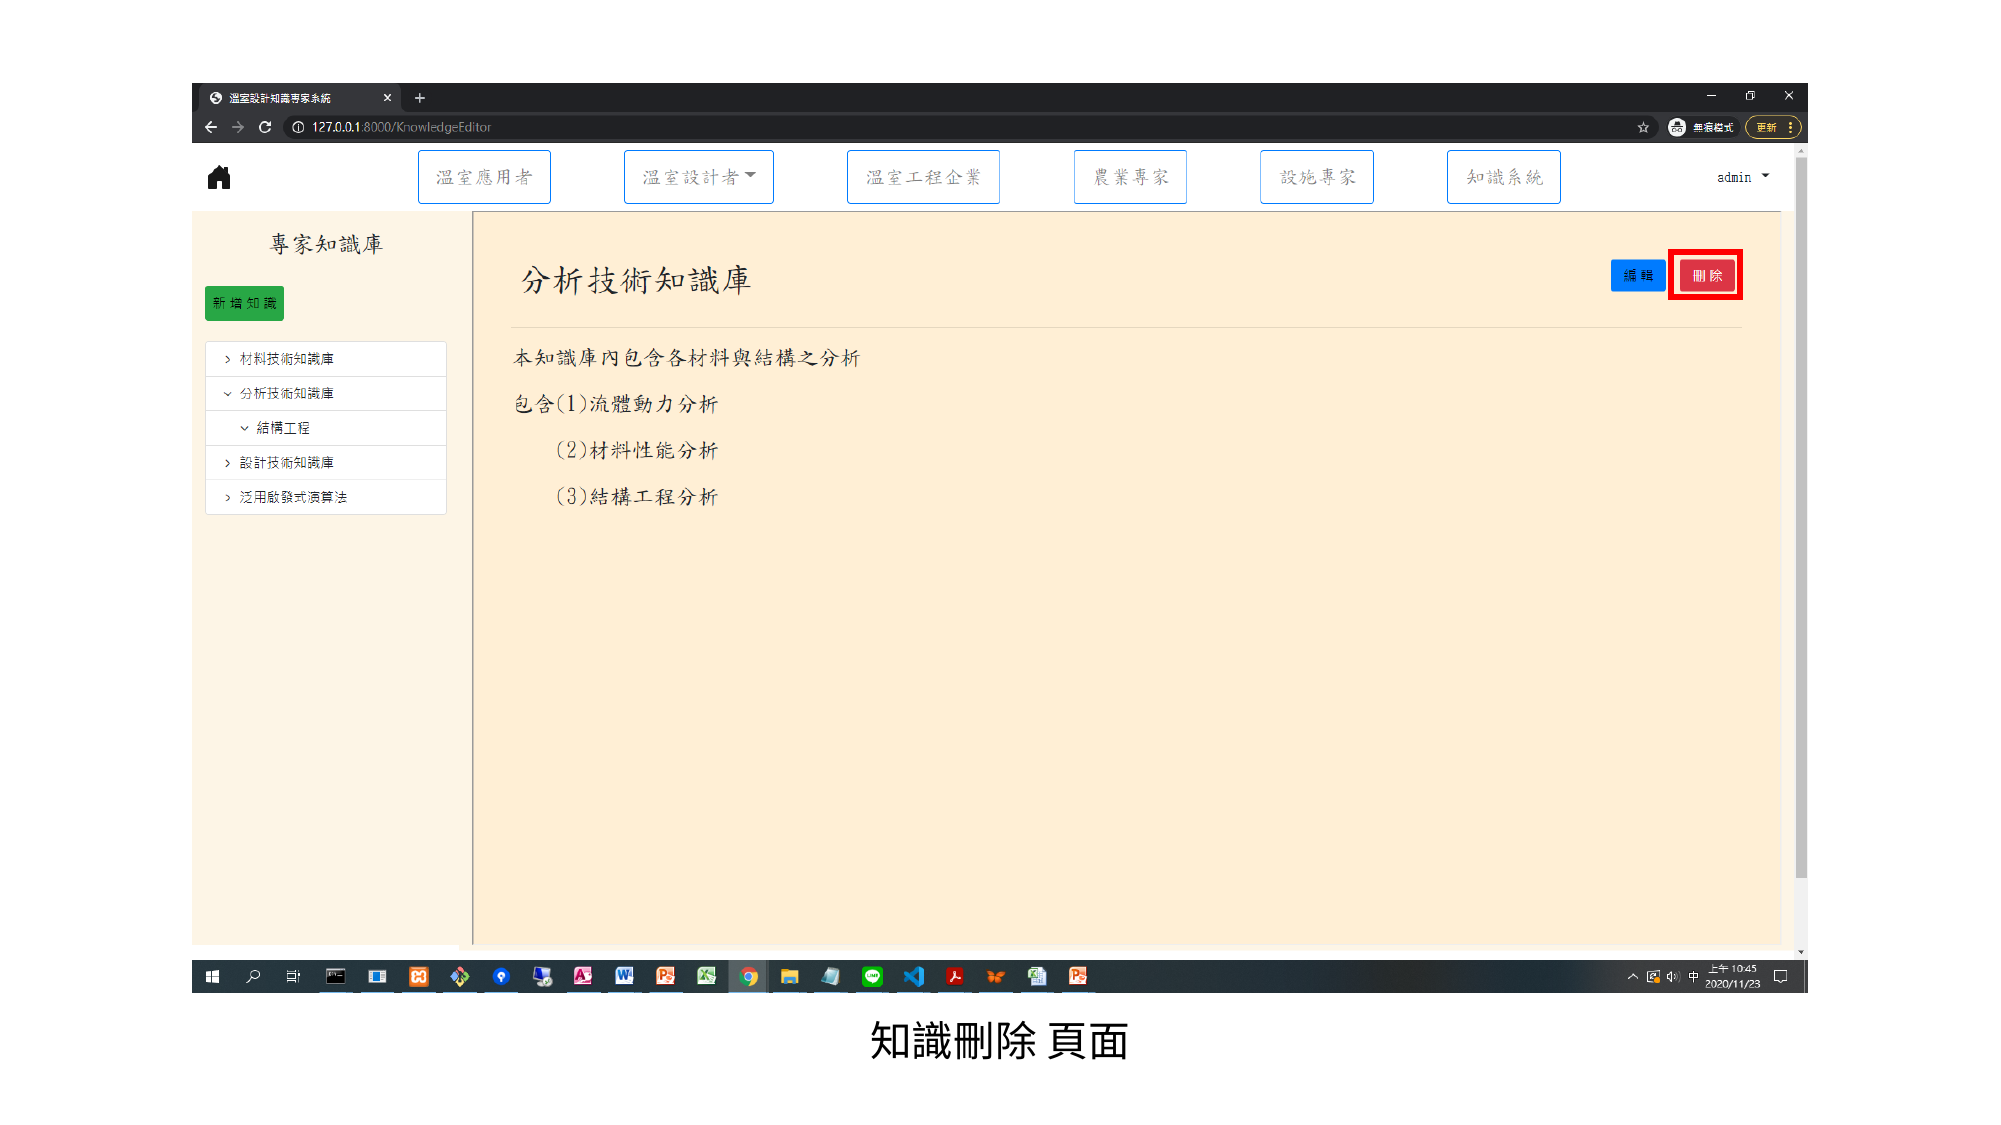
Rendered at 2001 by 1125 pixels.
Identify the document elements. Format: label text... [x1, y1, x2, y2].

text_box 知識刪除 頁面 [0, 1007, 2000, 1072]
picture [192, 83, 1808, 993]
